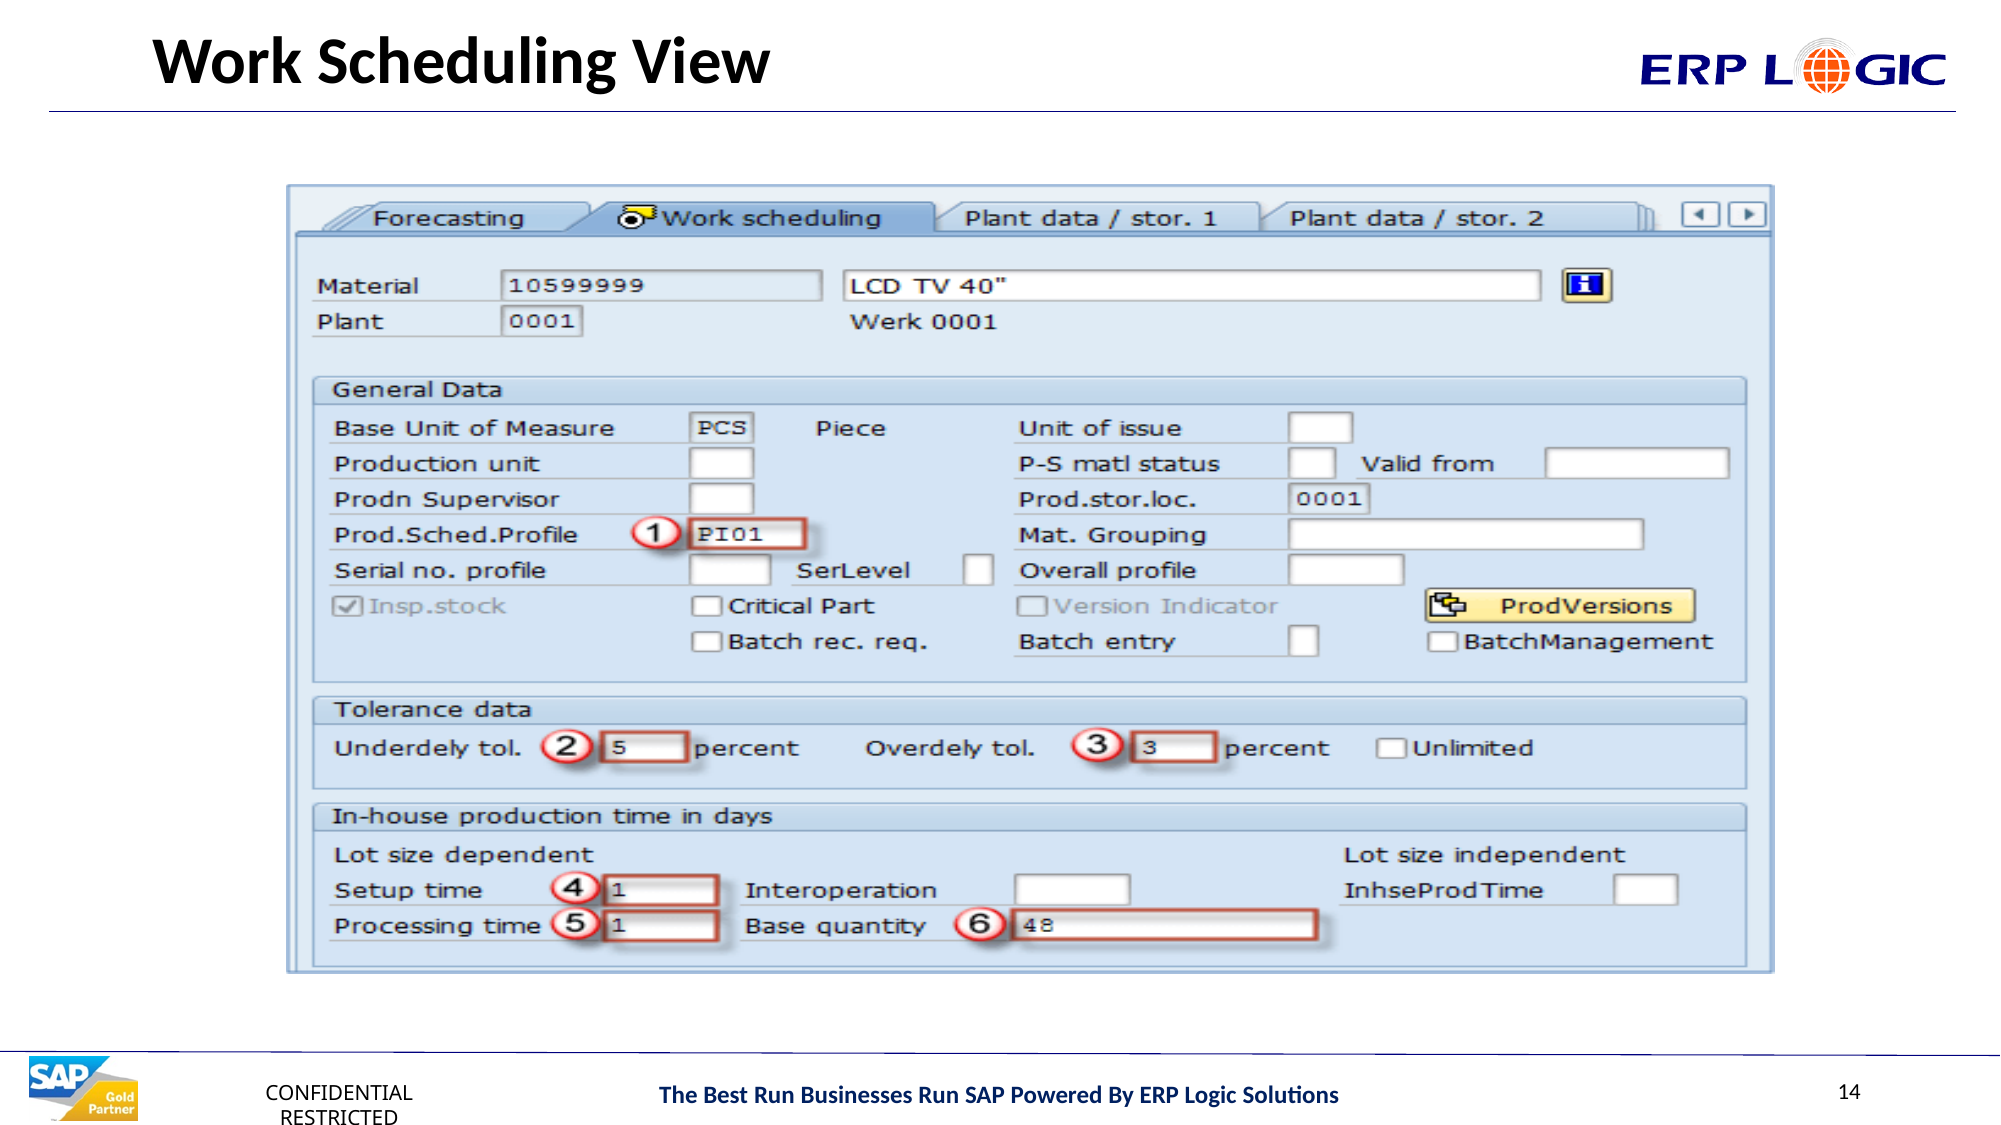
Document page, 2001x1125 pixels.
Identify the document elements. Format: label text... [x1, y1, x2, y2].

picture [285, 184, 1775, 974]
title Work Scheduling View [137, 24, 1863, 99]
picture [1615, 33, 1975, 103]
picture [29, 1056, 138, 1121]
